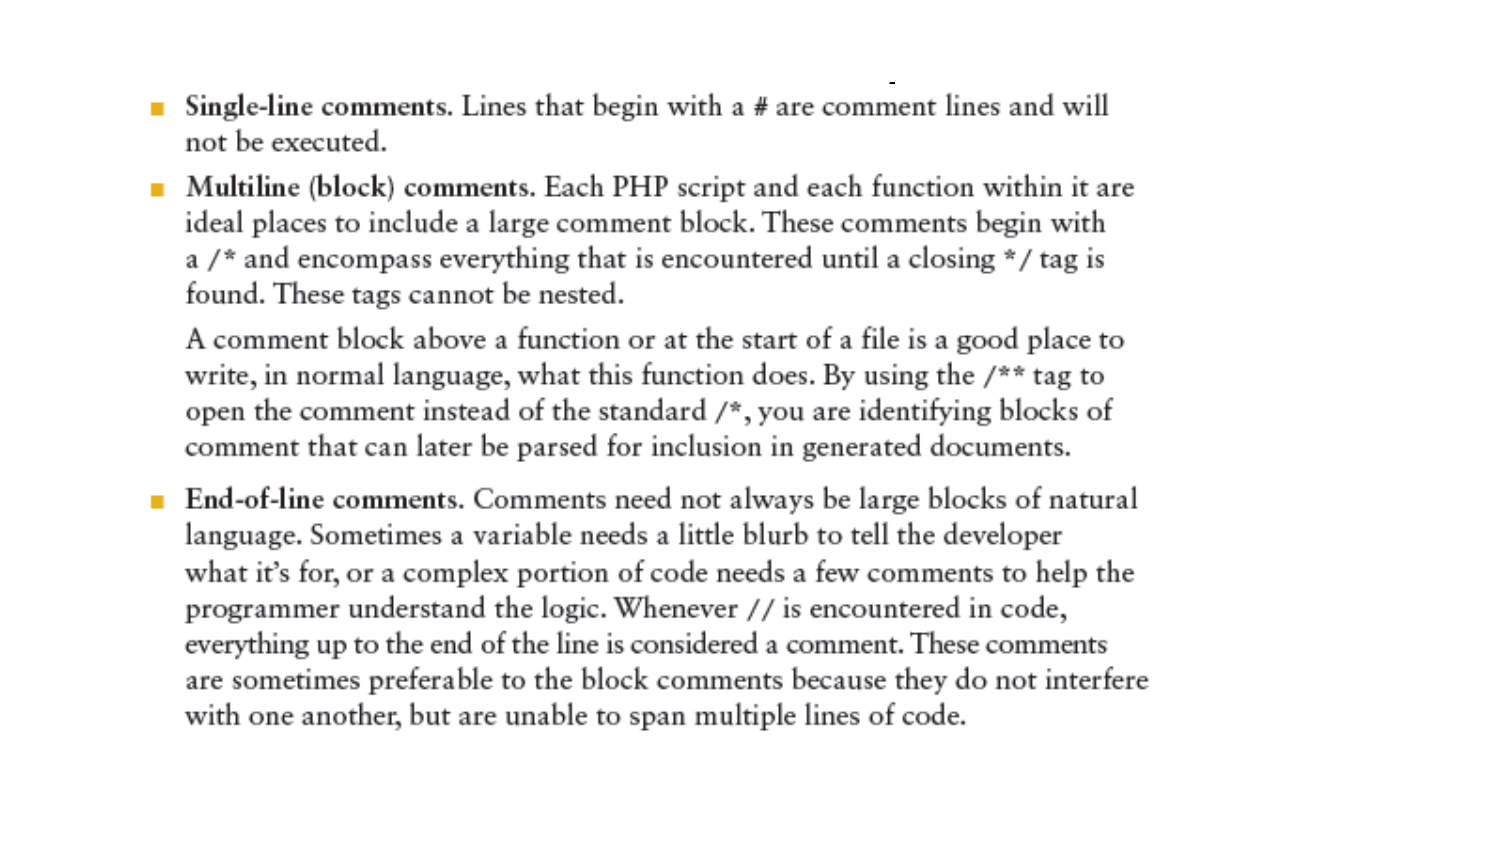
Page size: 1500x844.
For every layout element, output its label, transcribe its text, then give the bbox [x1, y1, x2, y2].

picture [112, 84, 1248, 746]
title comments [75, 33, 1425, 175]
